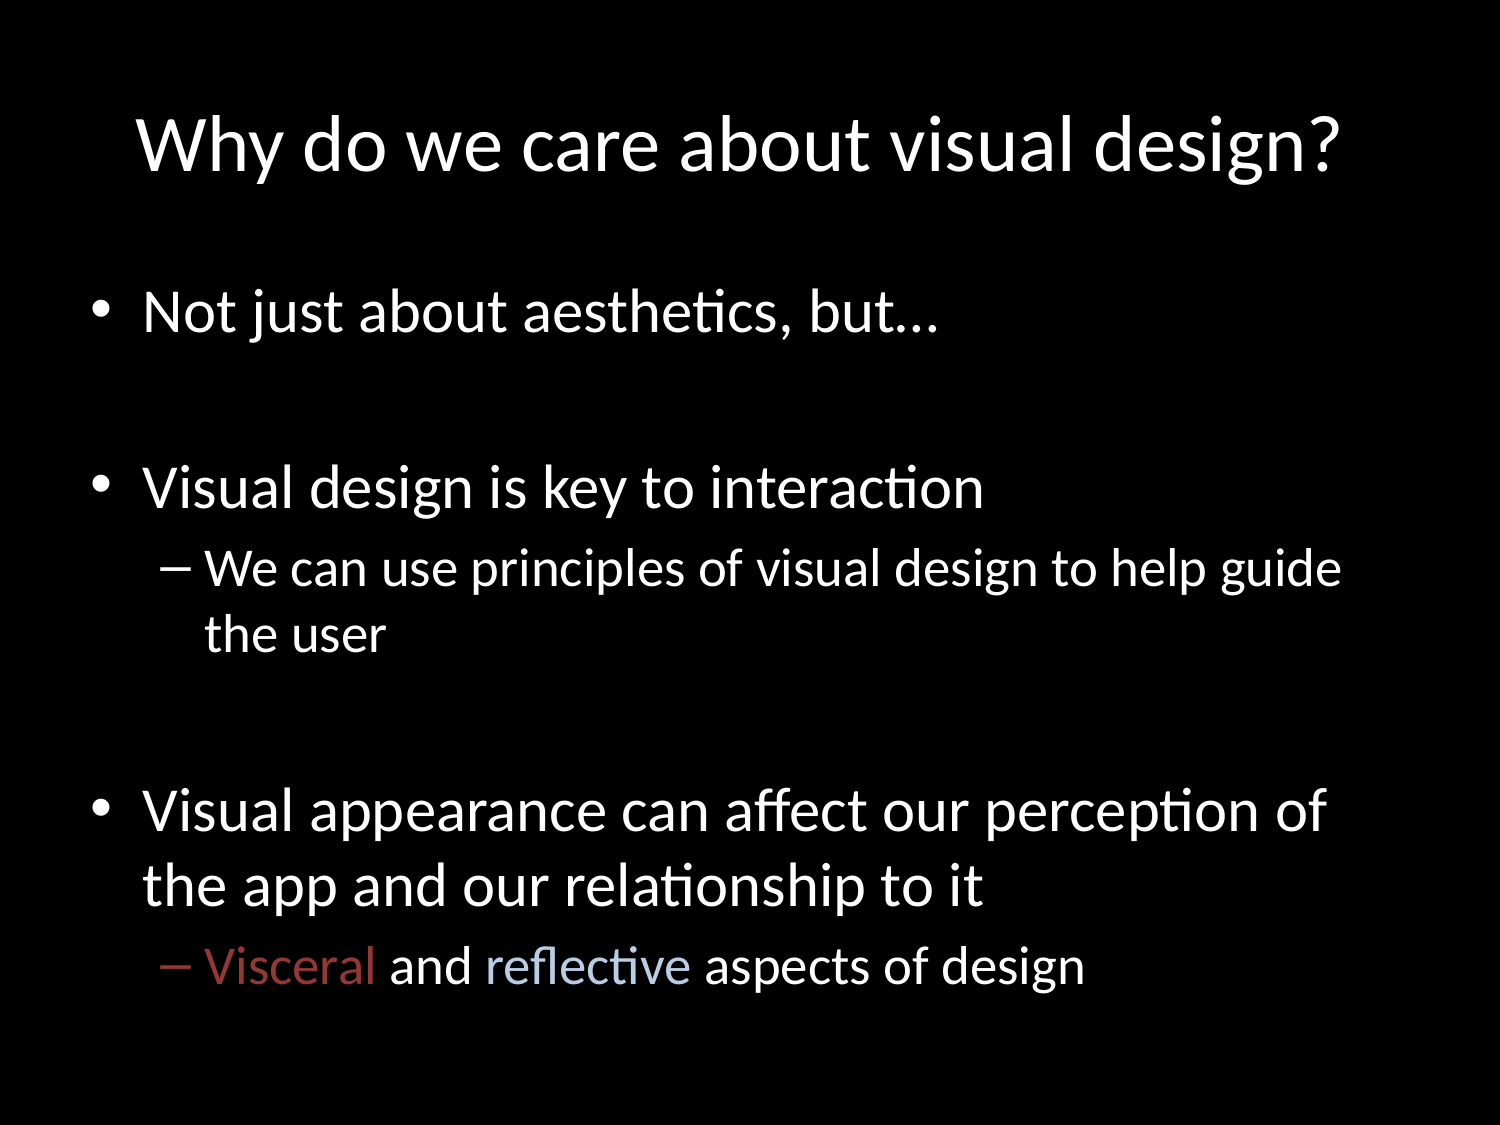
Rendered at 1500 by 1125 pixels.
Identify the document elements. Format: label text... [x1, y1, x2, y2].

title Why do we care about visual design? [75, 45, 1425, 233]
list Not just about aesthetics, but… Visual design is key to interaction We can use principles of visual design to help guide the user Visual appearance can affect our perception of the app and our relationship to it Visceral and reflective aspects of design [75, 262, 1425, 1005]
